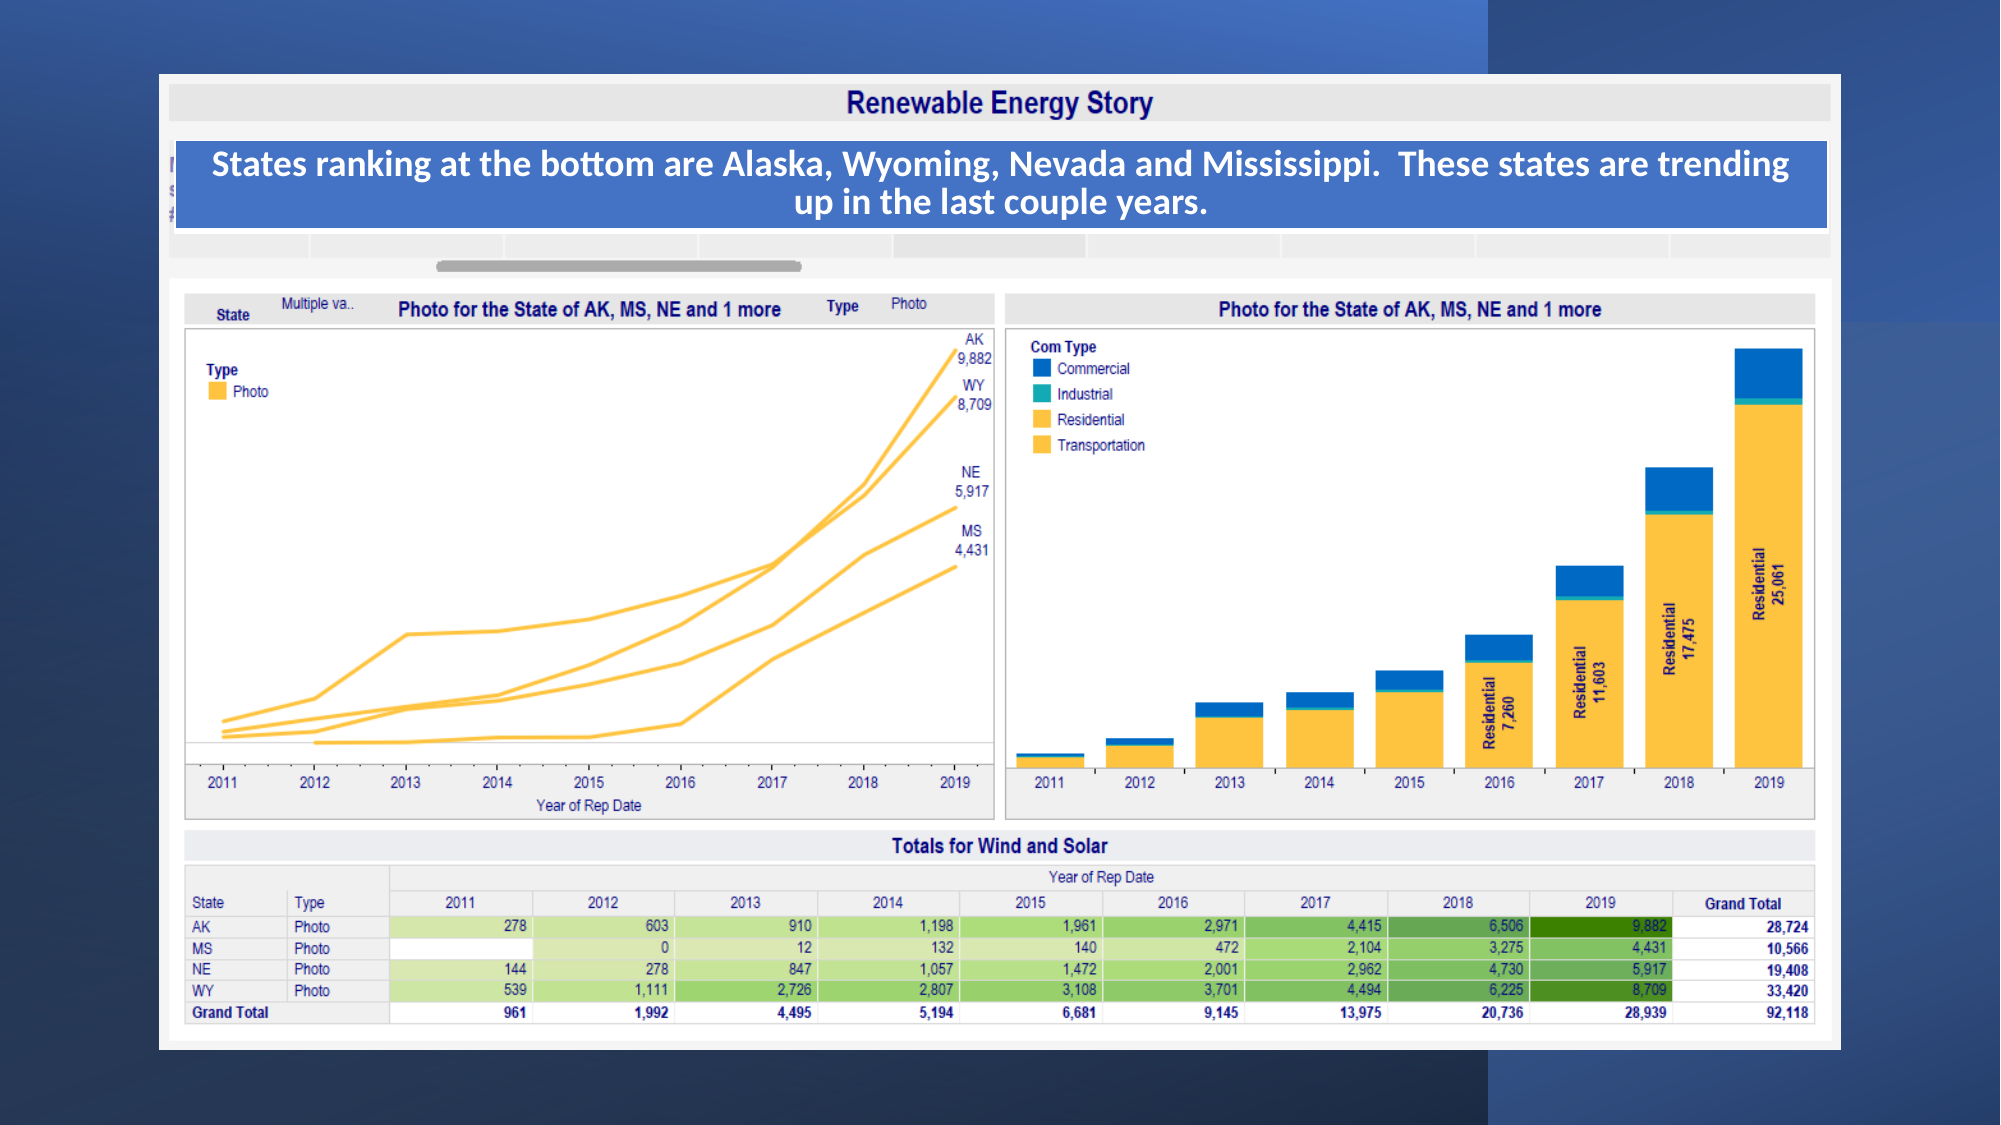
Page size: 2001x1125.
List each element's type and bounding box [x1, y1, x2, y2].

text_box [0, 321, 2000, 1125]
text_box [1489, 0, 2000, 321]
picture [159, 74, 1841, 1050]
text_box [0, 0, 1489, 321]
